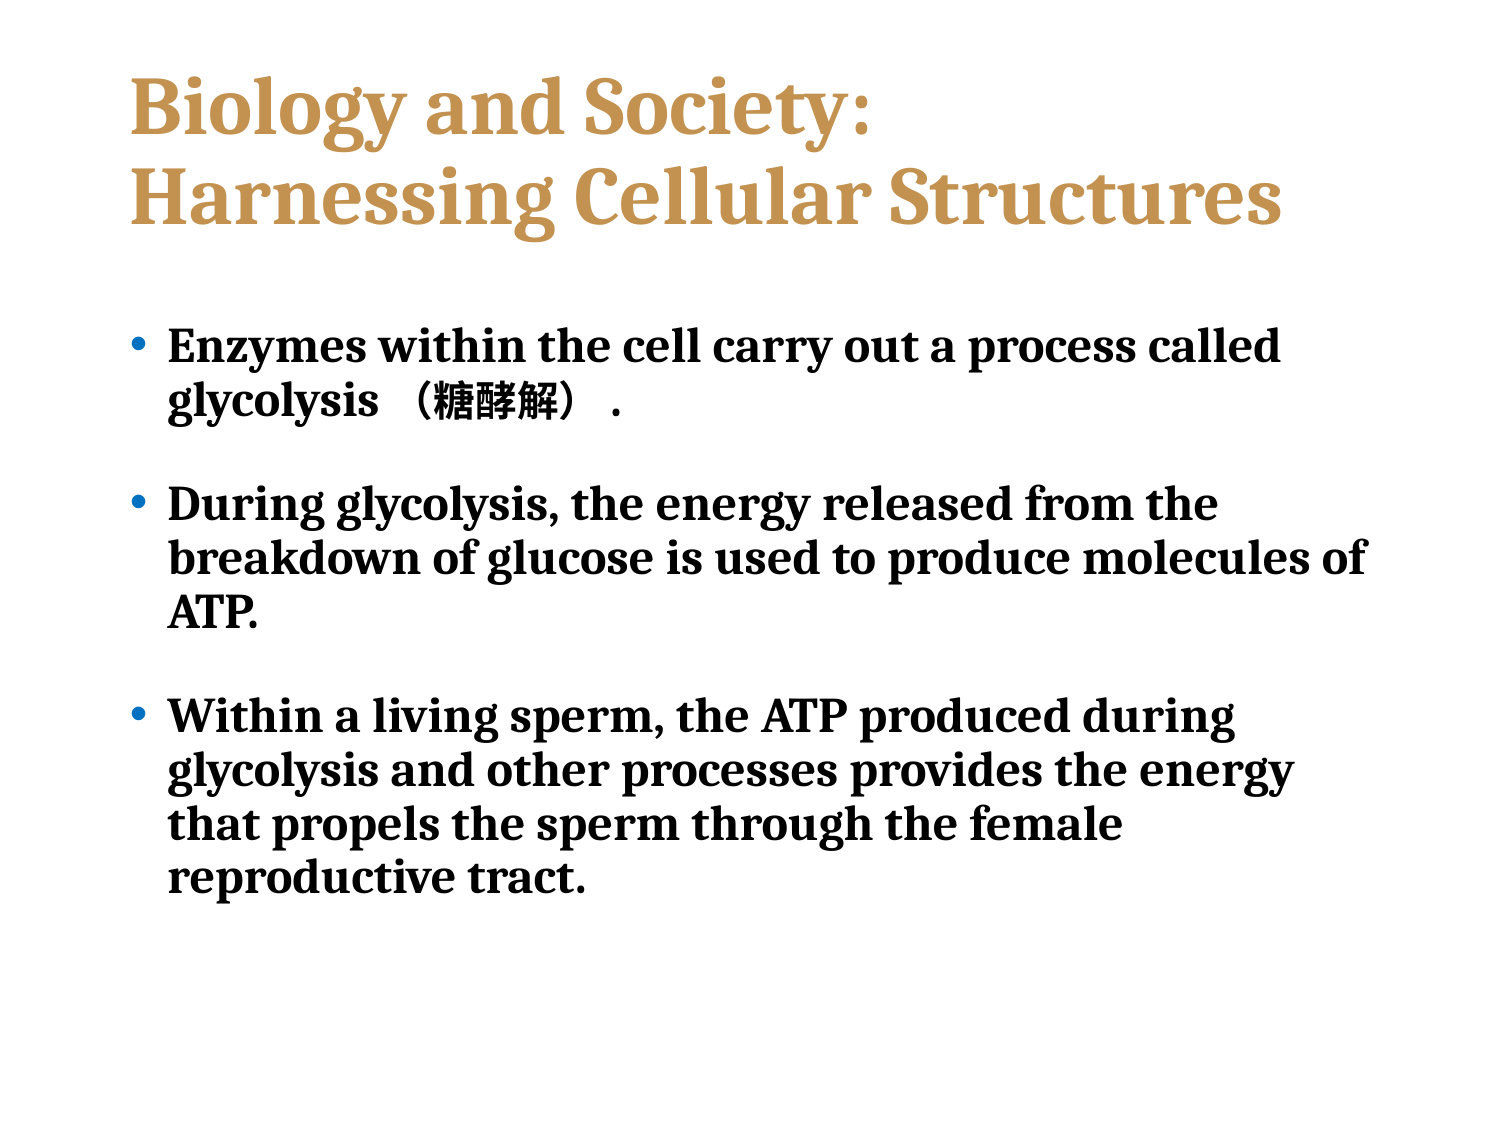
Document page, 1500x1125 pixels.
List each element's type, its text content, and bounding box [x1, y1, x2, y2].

list Enzymes within the cell carry out a process called glycolysis（糖酵解）. During glycolysis, the energy released from the breakdown of glucose is used to produce molecules of ATP. Within a living sperm, the ATP produced during glycolysis and other processes provides the energy that propels the sperm through the female reproductive tract. [115, 311, 1412, 1111]
title Biology and Society: Harnessing Cellular Structures [115, 55, 1497, 264]
